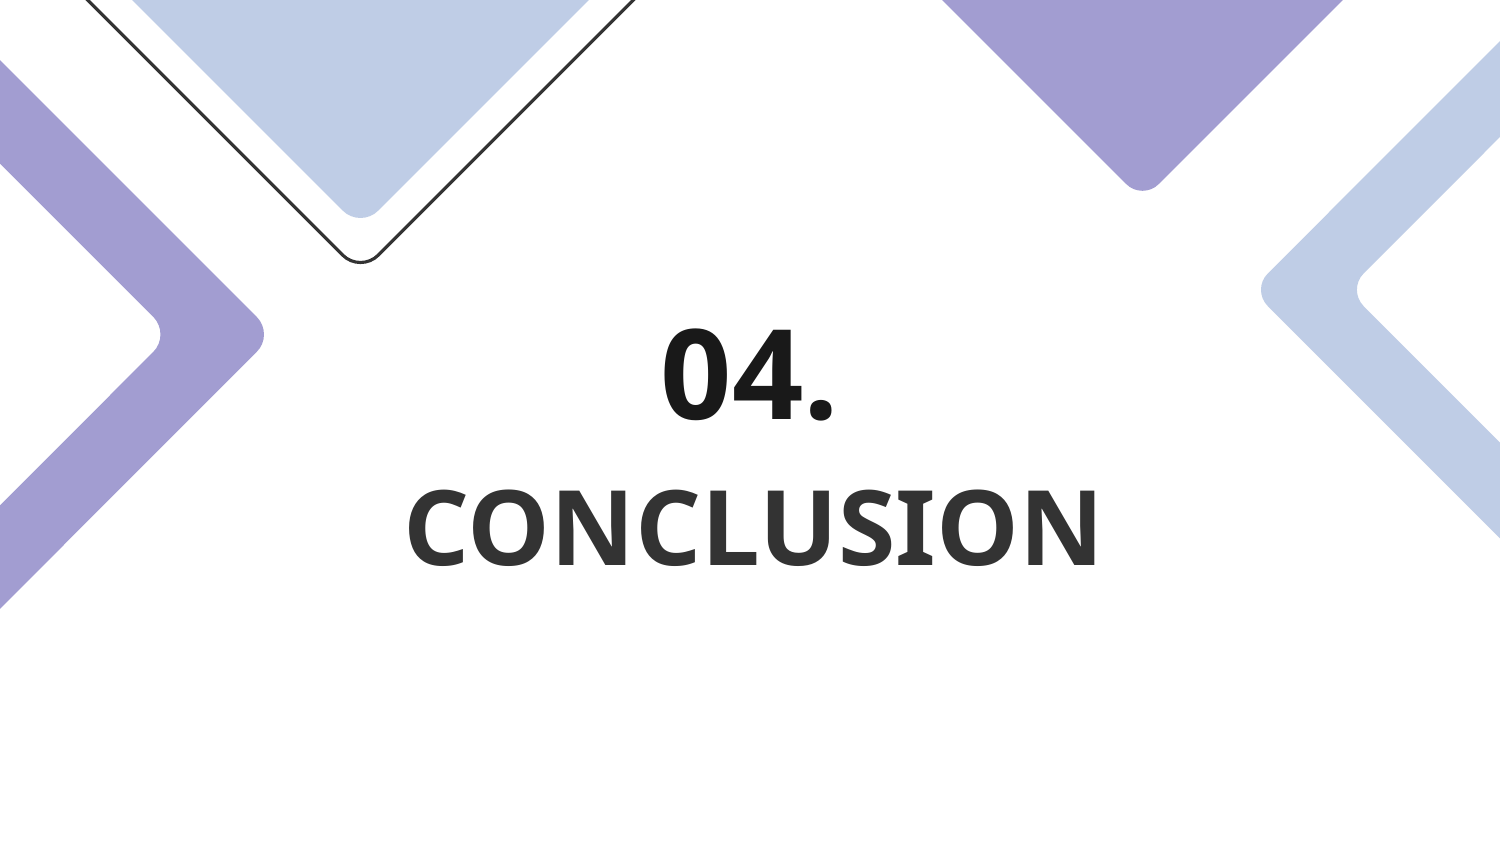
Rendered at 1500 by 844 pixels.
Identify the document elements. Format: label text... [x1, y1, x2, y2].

title 04. [620, 300, 880, 439]
title CONCLUSION [277, 455, 1231, 594]
